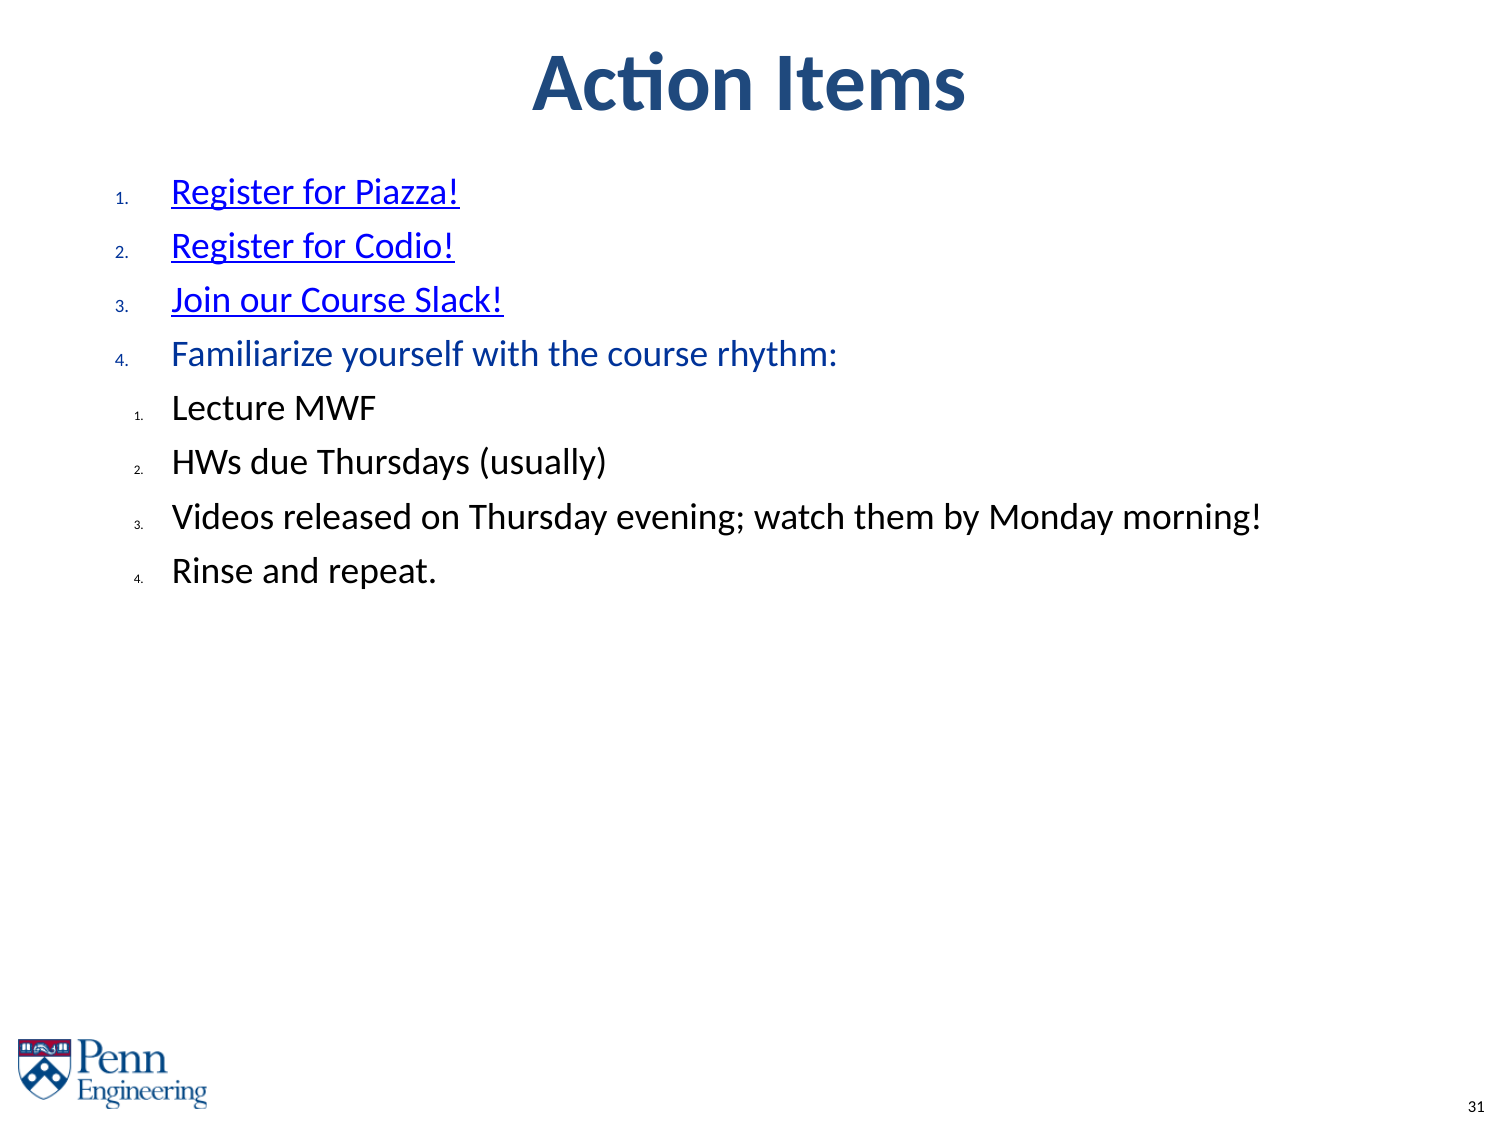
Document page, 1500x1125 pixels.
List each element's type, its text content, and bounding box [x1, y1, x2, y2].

title Action Items [0, 24, 1500, 156]
list Register for Piazza! Register for Codio! Join our Course Slack! Familiarize yourself with the course rhythm: Lecture MWF HWs due Thursdays (usually) Videos released on Thursday evening; watch them by Monday morning! Rinse and repeat. [99, 156, 1388, 1038]
slide_number 31 [1187, 1087, 1500, 1125]
